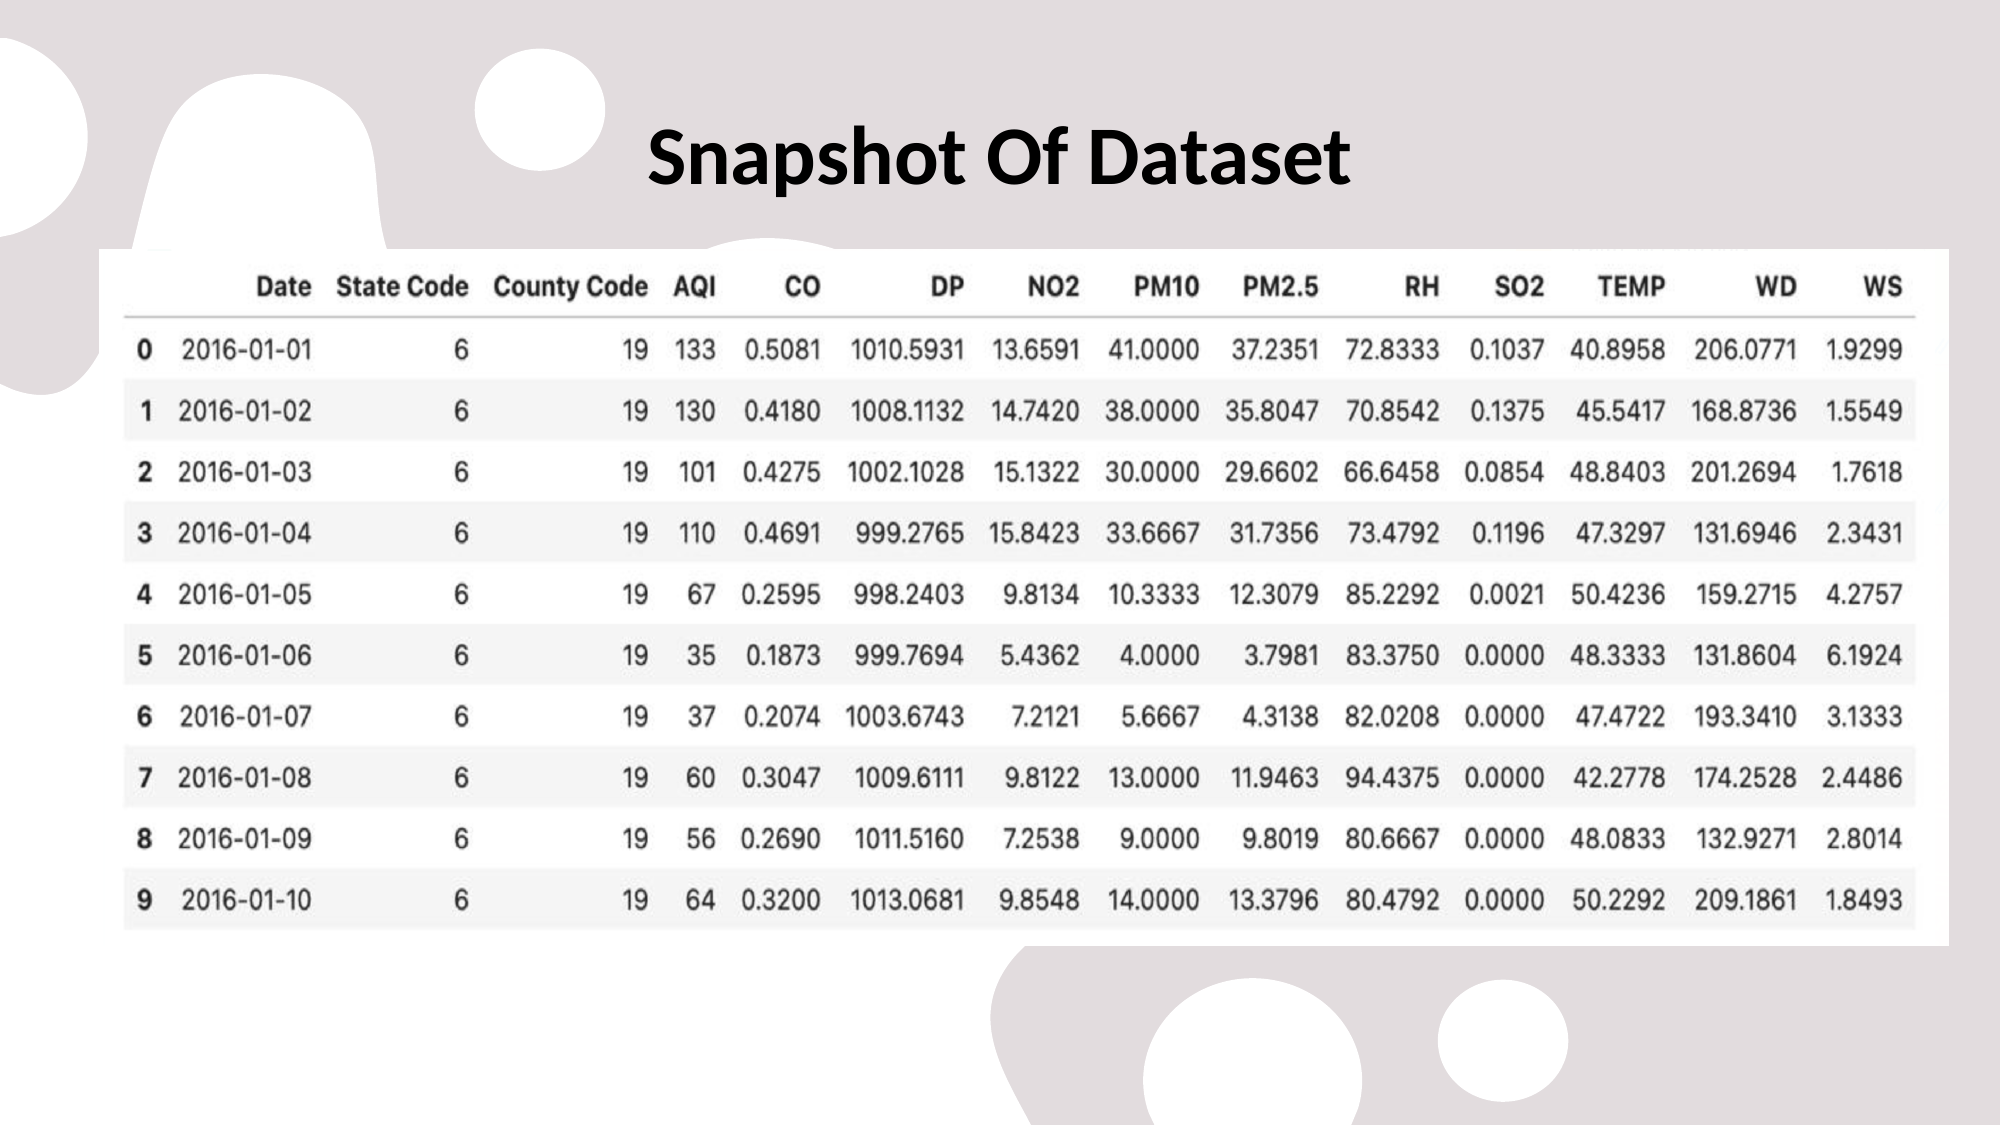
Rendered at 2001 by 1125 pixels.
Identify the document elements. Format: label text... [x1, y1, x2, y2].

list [99, 249, 1949, 946]
title Snapshot Of Dataset [99, 91, 1900, 209]
